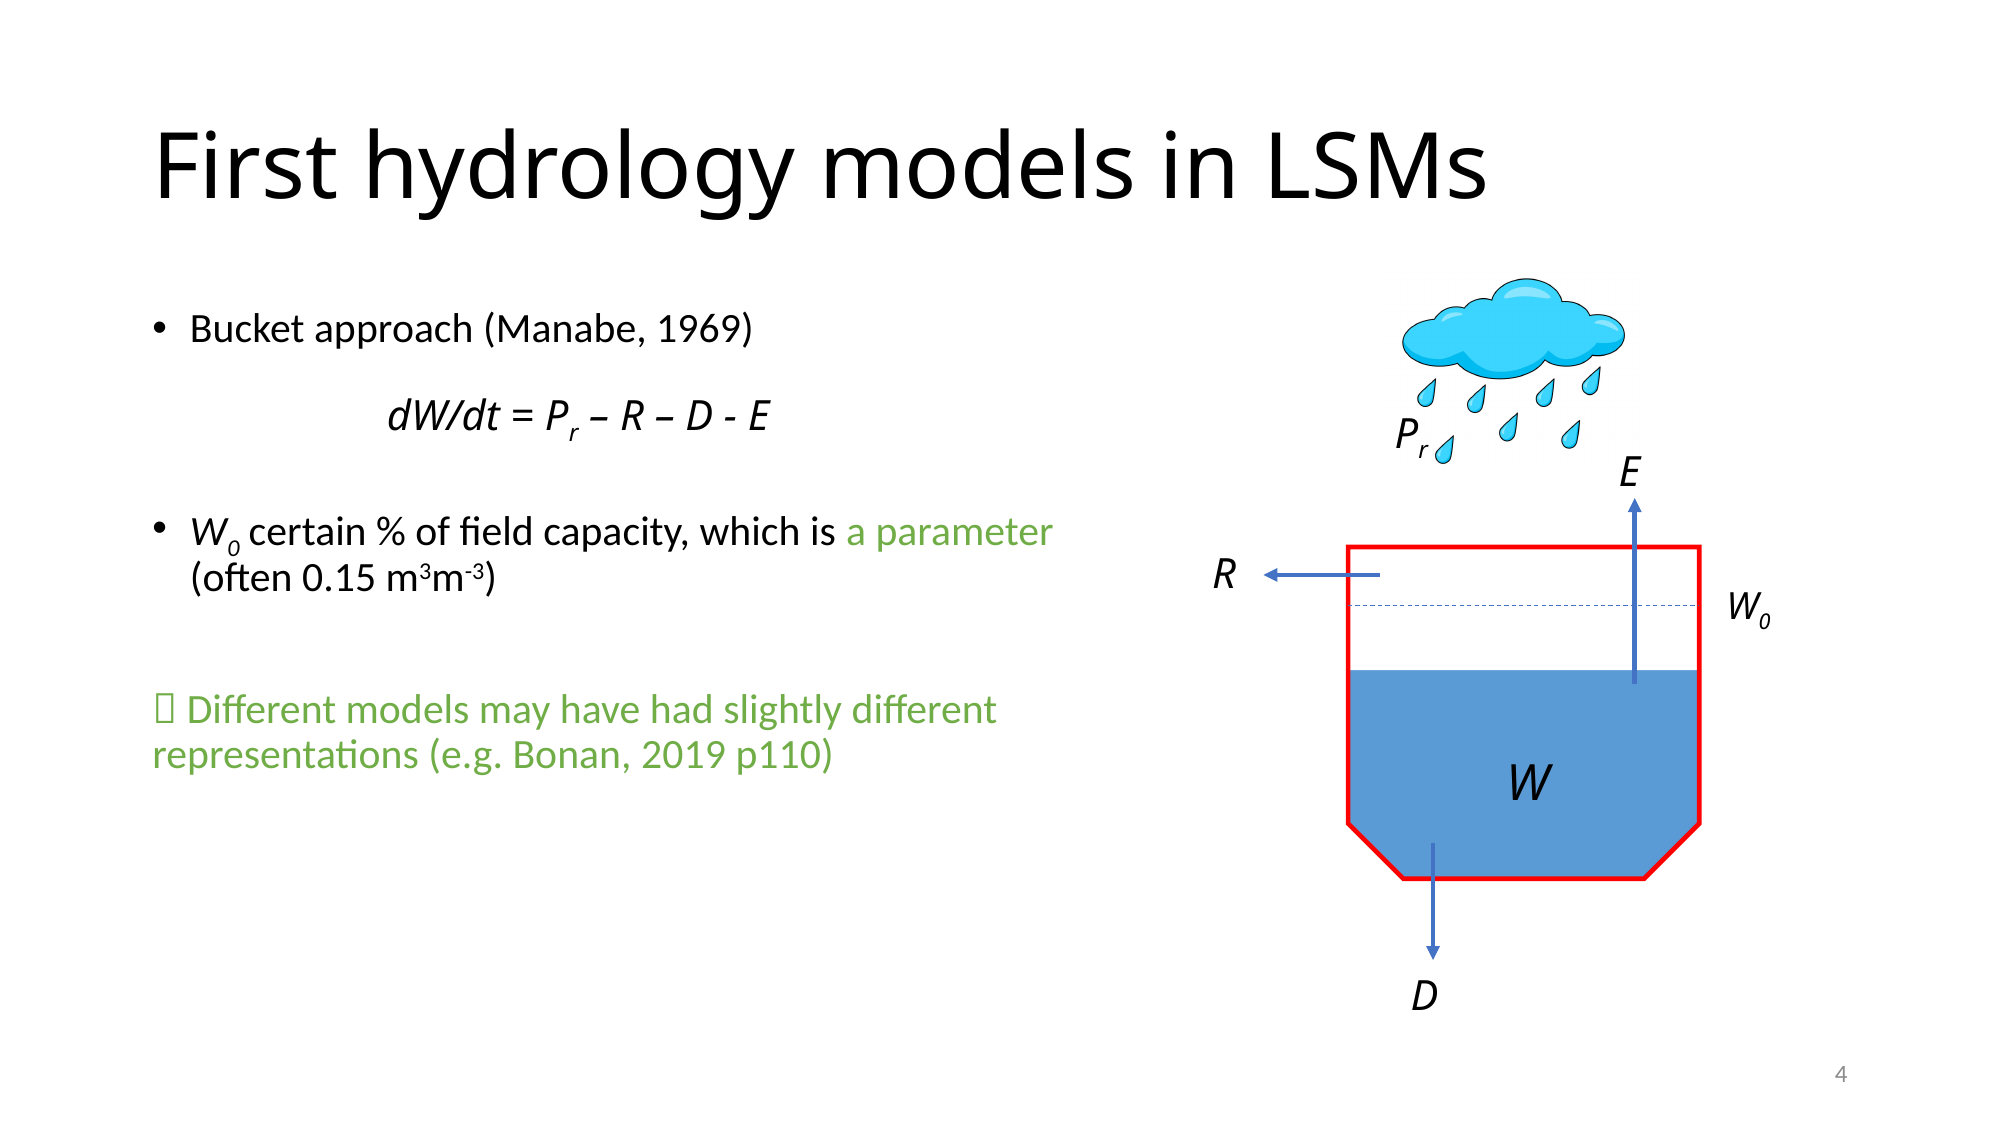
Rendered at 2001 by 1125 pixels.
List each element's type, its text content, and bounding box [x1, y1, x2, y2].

text_box R [1197, 539, 1300, 605]
title First hydrology models in LSMs [137, 59, 1863, 278]
text_box Pr [1379, 399, 1483, 472]
list Bucket approach (Manabe, 1969) W0 certain % of field capacity, which is a parameter (often 0.15 m3m-3)  Different models may have had slightly different representations (e.g. Bonan, 2019 p110) [137, 299, 1142, 1014]
slide_number 4 [1412, 1042, 1863, 1103]
text_box W0 [1711, 574, 1815, 641]
text_box D [1395, 961, 1499, 1027]
picture [1383, 268, 1644, 471]
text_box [1348, 546, 1700, 879]
text_box E [1603, 437, 1707, 503]
text_box dW/dt = Pr – R – D - E [372, 381, 812, 454]
